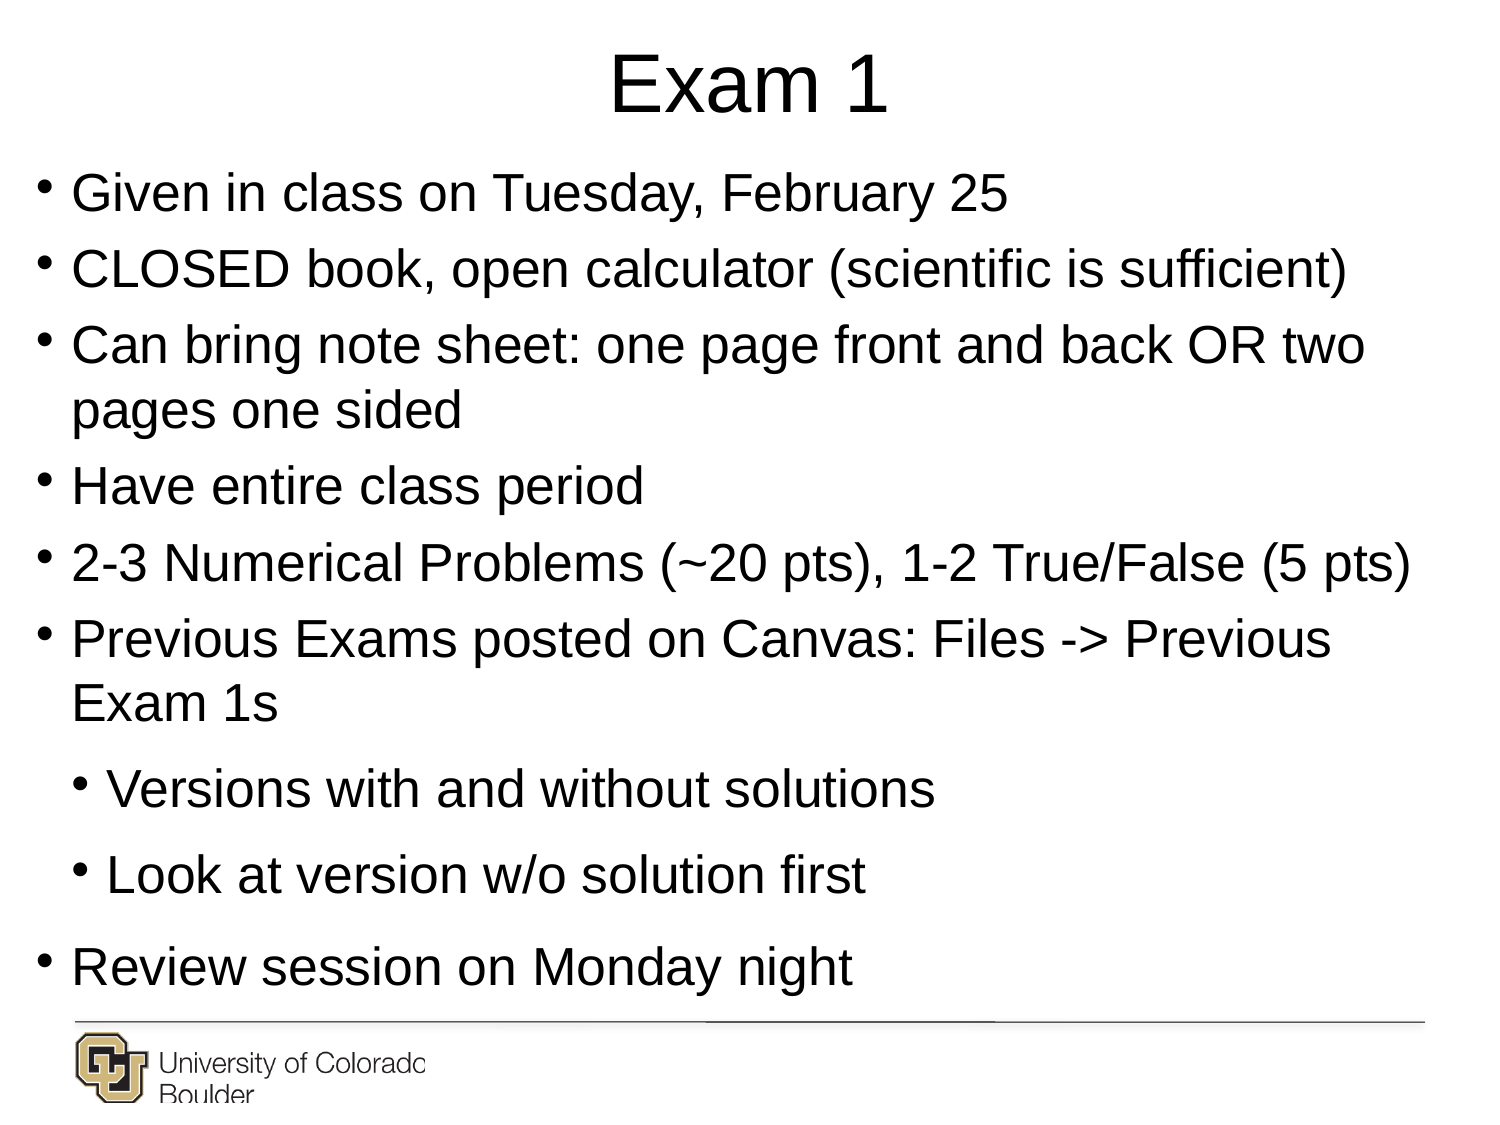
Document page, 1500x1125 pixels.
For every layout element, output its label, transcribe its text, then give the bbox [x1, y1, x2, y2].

title Exam 1 [75, 18, 1425, 139]
list Given in class on Tuesday, February 25 CLOSED book, open calculator (scientific is sufficient) Can bring note sheet: one page front and back OR two pages one sided Have entire class period 2-3 Numerical Problems (~20 pts), 1-2 True/False (5 pts) Previous Exams posted on Canvas: Files -> Previous Exam 1s Versions with and without solutions Look at version w/o solution first Review session on Monday night [21, 149, 1473, 1016]
